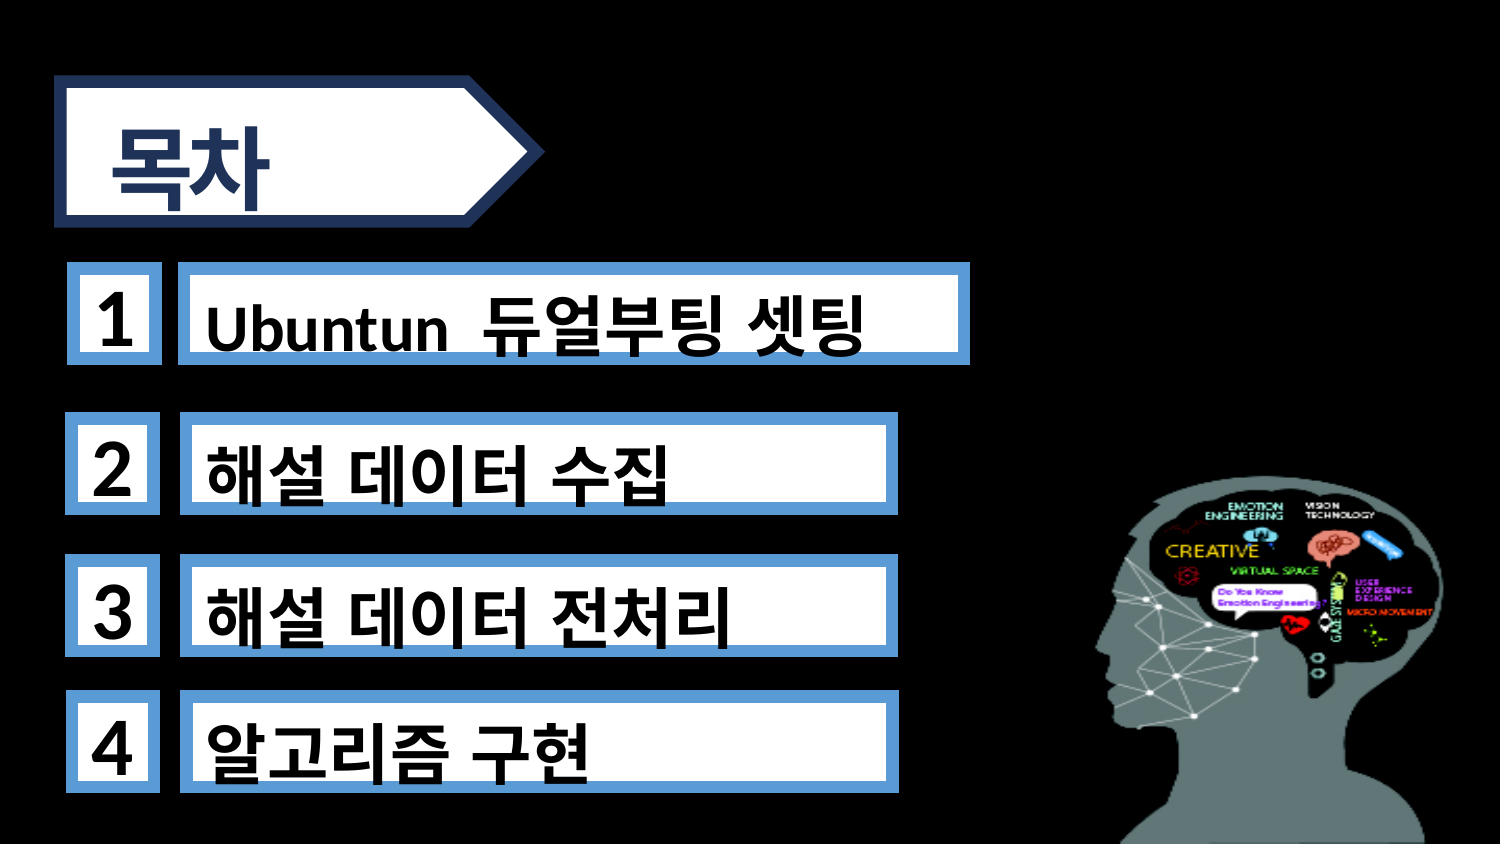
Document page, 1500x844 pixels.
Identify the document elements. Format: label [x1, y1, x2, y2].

text_box [71, 696, 893, 802]
text_box [73, 268, 964, 374]
text_box [60, 81, 537, 231]
text_box [71, 560, 893, 666]
text_box [71, 418, 893, 524]
picture [0, 0, 1500, 844]
